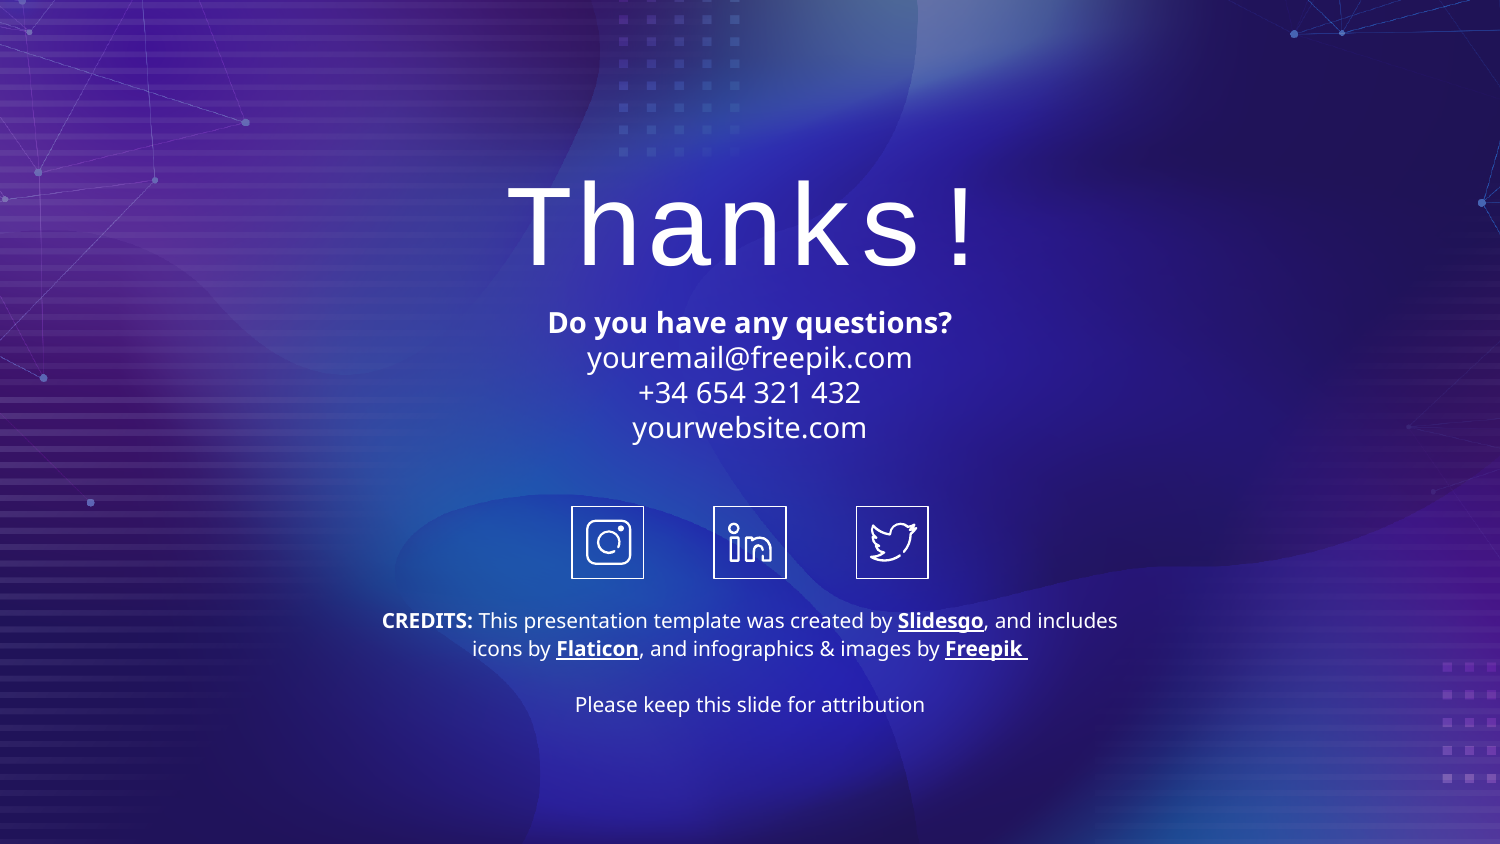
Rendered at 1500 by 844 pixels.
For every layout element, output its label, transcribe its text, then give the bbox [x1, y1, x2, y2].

text_box [856, 506, 929, 579]
text_box [571, 506, 644, 579]
title Thanks! [385, 150, 1115, 289]
text_box [869, 522, 918, 562]
text_box [714, 506, 786, 579]
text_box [585, 519, 632, 566]
subtitle Do you have any questions? youremail@freepik.com +34 654 321 432 yourwebsite.com [385, 289, 1115, 463]
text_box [727, 522, 773, 563]
text_box Please keep this slide for attribution [409, 676, 1091, 720]
